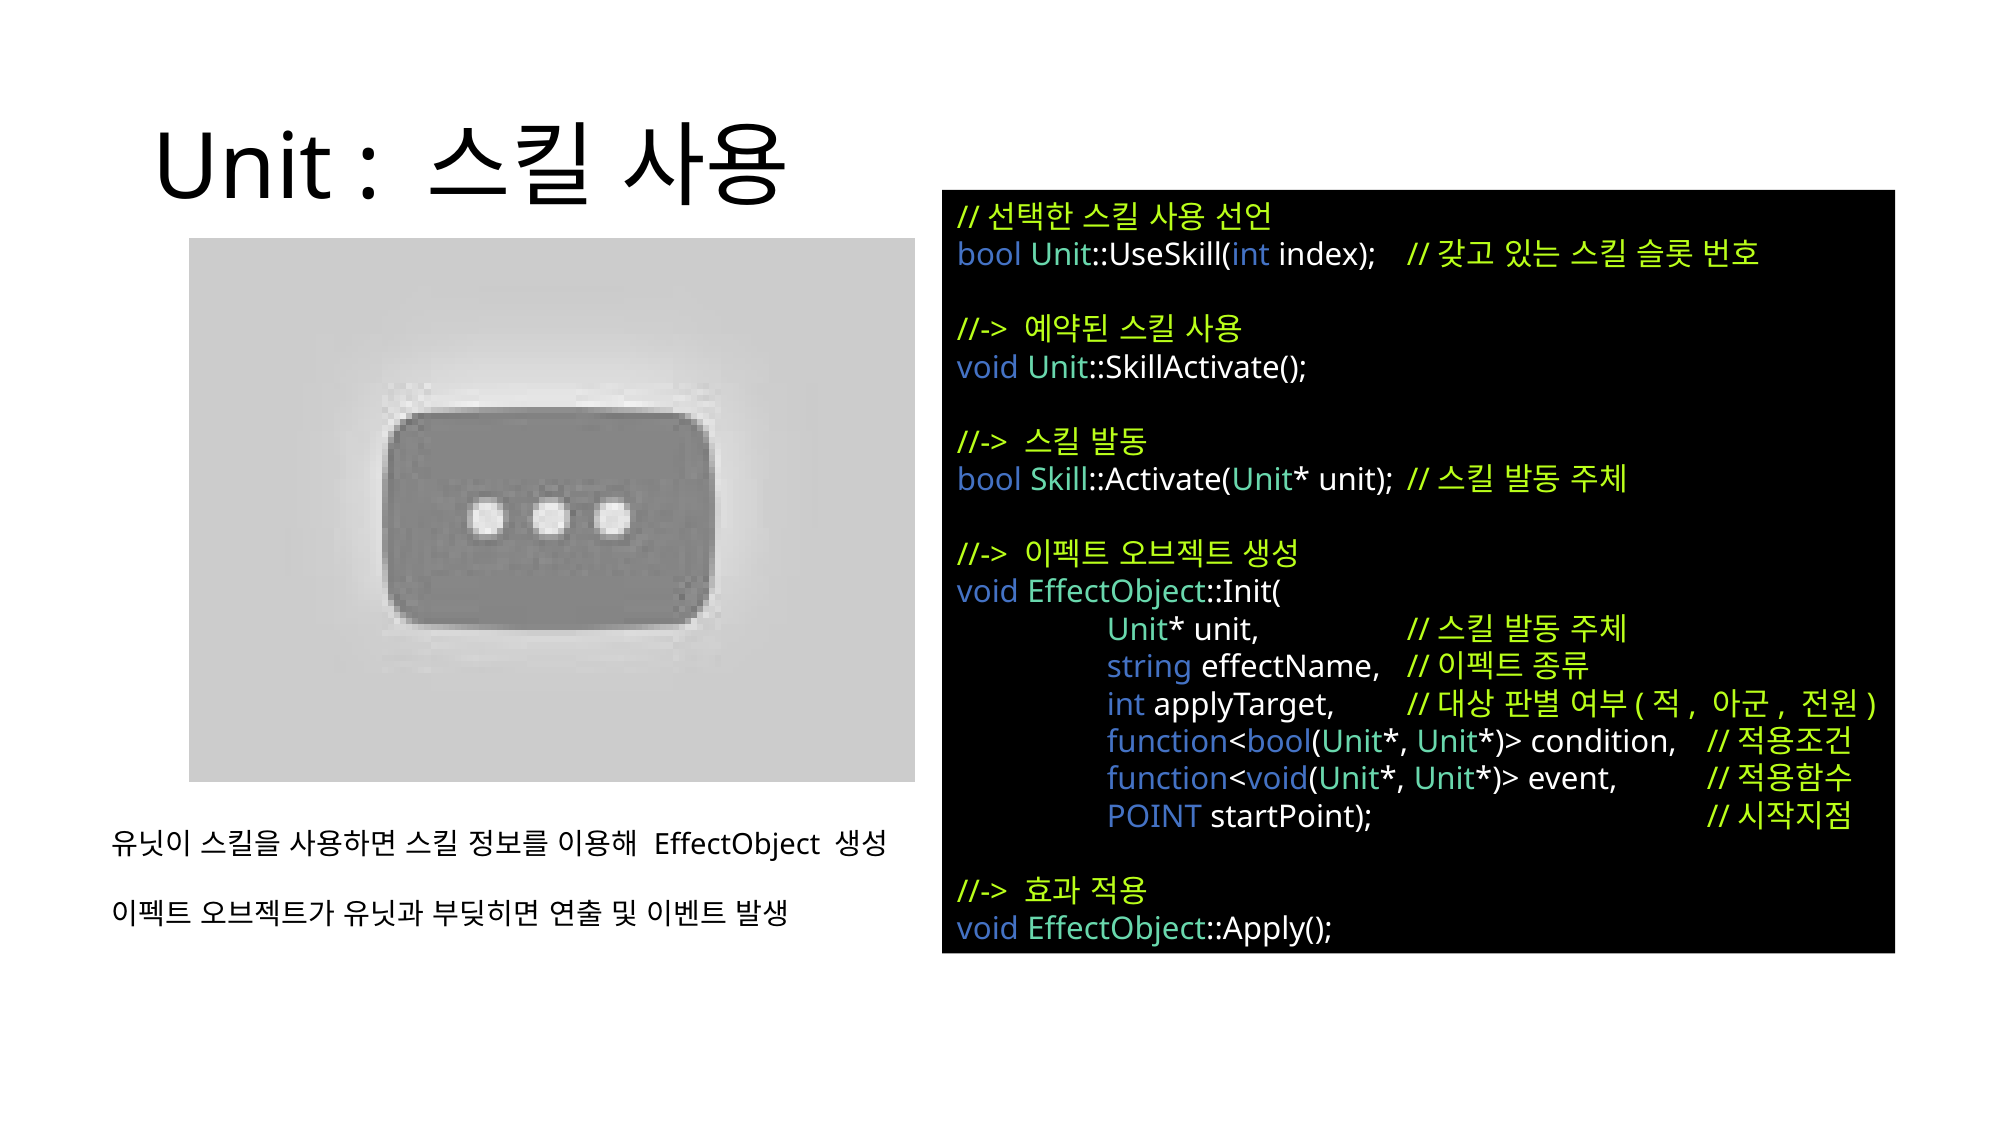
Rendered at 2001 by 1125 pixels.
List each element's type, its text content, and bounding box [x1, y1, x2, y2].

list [188, 237, 915, 783]
text_box 유닛이 스킬을 사용하면 스킬 정보를 이용해 EffectObject 생성 이펙트 오브젝트가 유닛과 부딪히면 연출 및 이벤트 발생 [96, 817, 957, 983]
text_box //선택한 스킬 사용 선언 bool Unit::UseSkill(int index); //갖고 있는 스킬 슬롯 번호 //-> 예약된 스킬 사용 void Unit::SkillActivate(); //-> 스킬 발동 bool Skill::Activate(Unit* unit); //스킬 발동 주체 //-> 이펙트 오브젝트 생성 void EffectObject::Init( Unit* unit, //스킬 발동 주체 string effectName, //이펙트 종류 int applyTarget, //대상 판별 여부(적, 아군, 전원) function<bool(Unit*, Unit*)> condition, //적용조건 function<void(Unit*, Unit*)> event, //적용함수 POINT startPoint); //시작지점 //-> 효과 적용 void EffectObject::Apply(); [942, 189, 1896, 954]
title Unit : 스킬 사용 [137, 59, 1863, 278]
